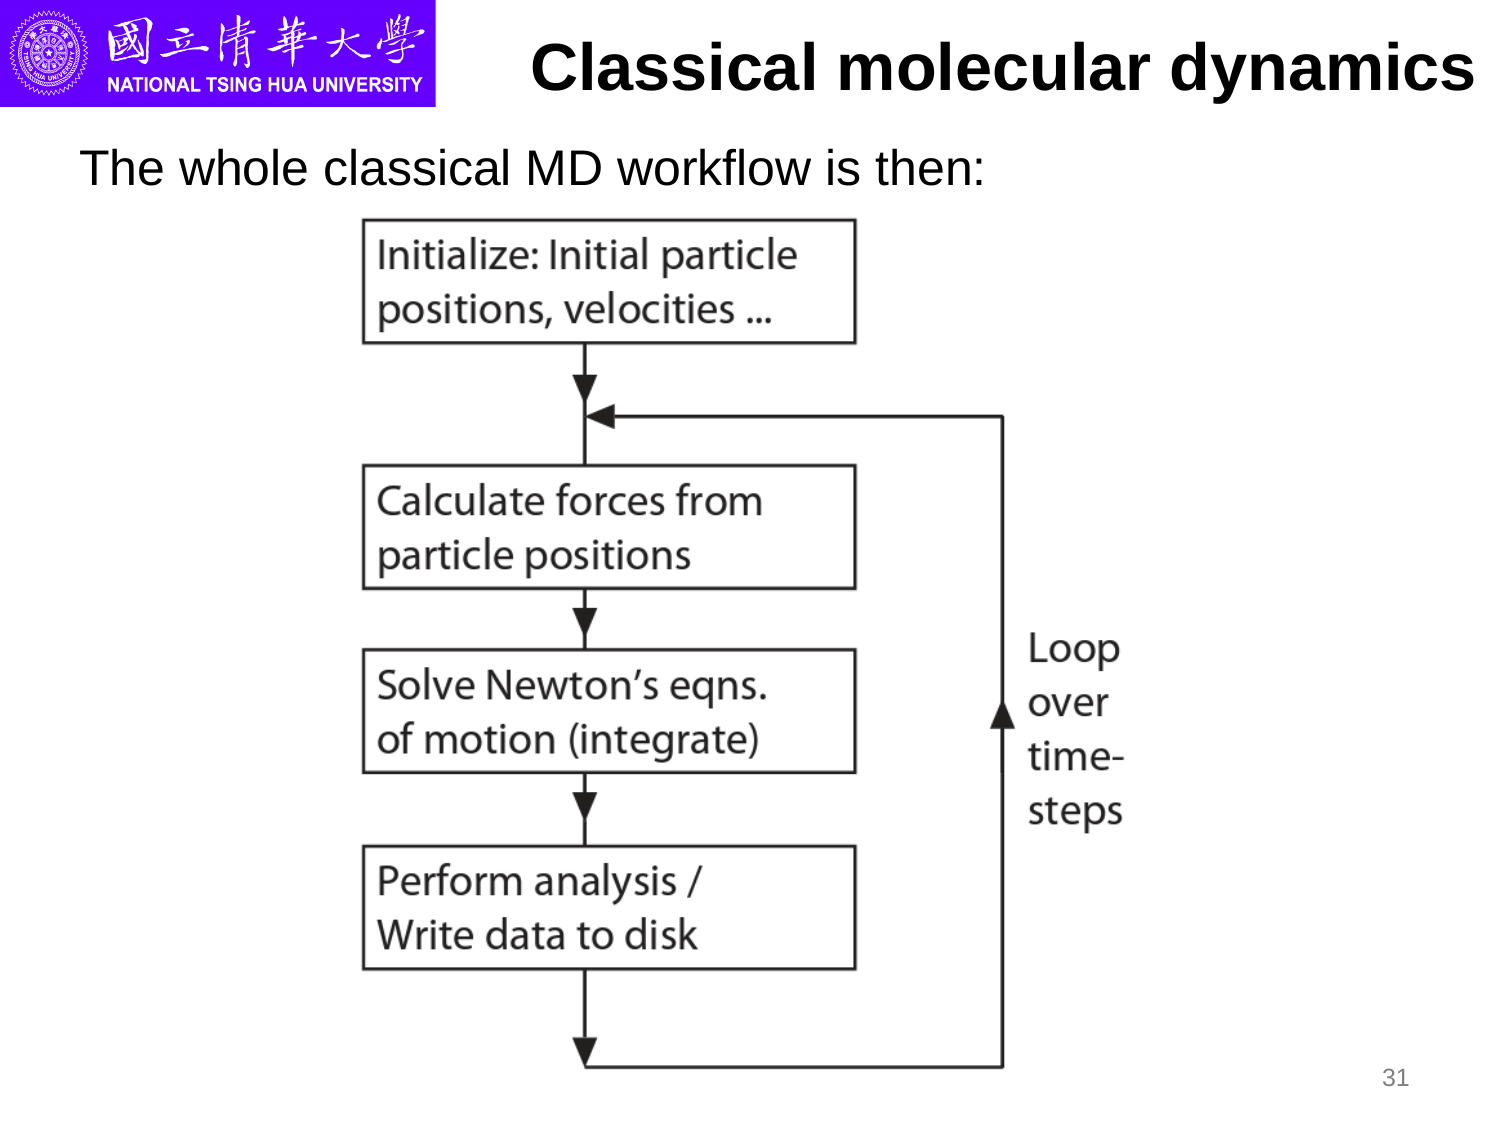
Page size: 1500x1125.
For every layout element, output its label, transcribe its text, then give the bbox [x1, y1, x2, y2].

slide_number 31 [1308, 1050, 1425, 1103]
text_box The whole classical MD workflow is then: [64, 127, 1425, 203]
title Classical molecular dynamics [515, 0, 1500, 107]
picture [356, 210, 1132, 1077]
picture [0, 0, 436, 107]
